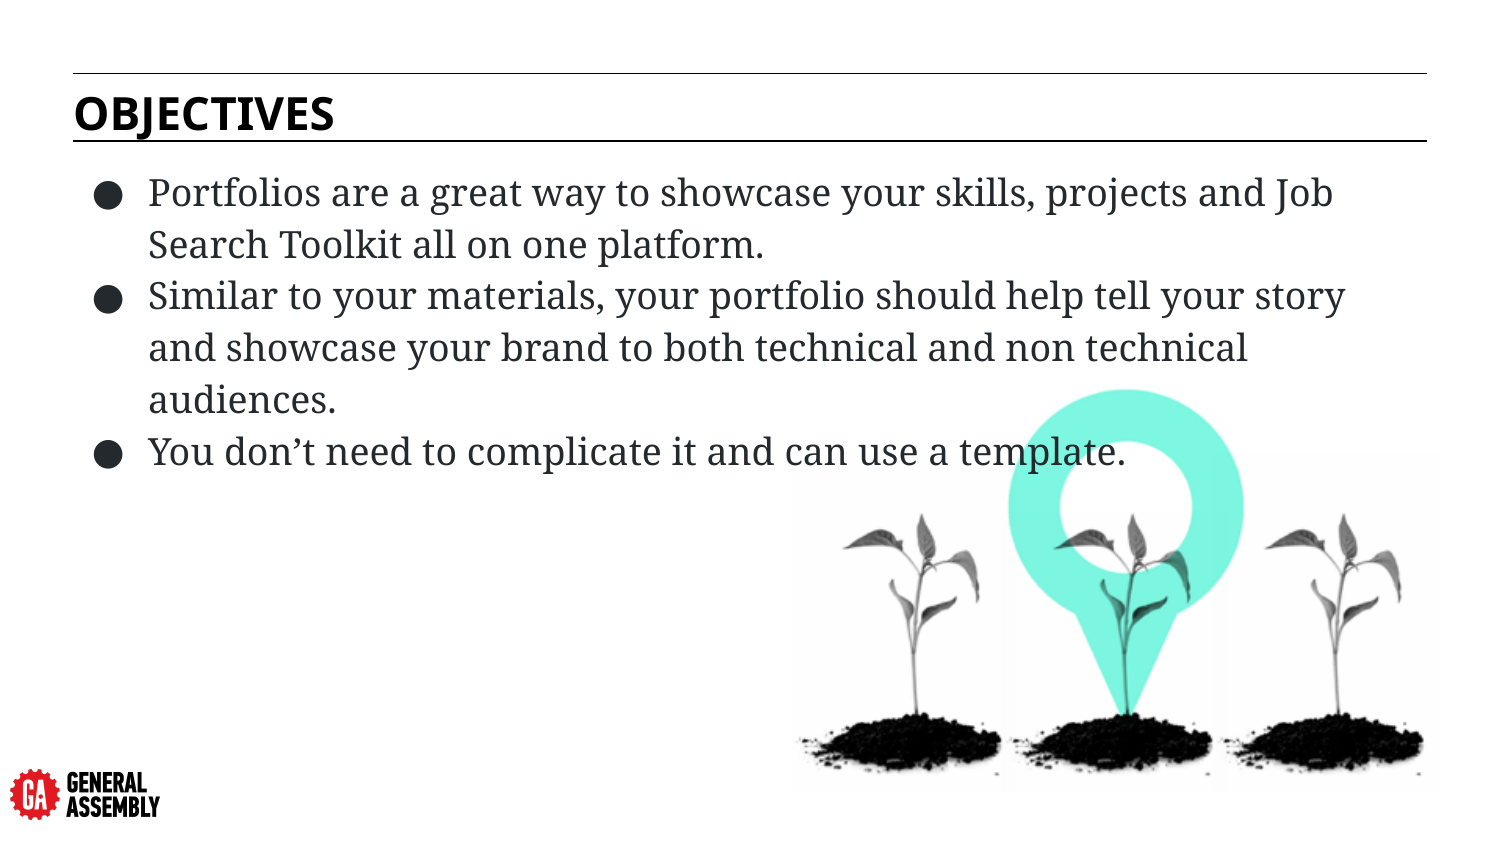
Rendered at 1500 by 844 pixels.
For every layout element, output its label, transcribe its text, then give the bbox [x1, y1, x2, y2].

list Portfolios are a great way to showcase your skills, projects and Job Search Toolkit all on one platform. Similar to your materials, your portfolio should help tell your story and showcase your brand to both technical and non technical audiences. You don’t need to complicate it and can use a template. [73, 162, 1402, 496]
picture [9, 769, 161, 820]
text_box OBJECTIVES [73, 85, 964, 135]
picture [743, 359, 1477, 818]
